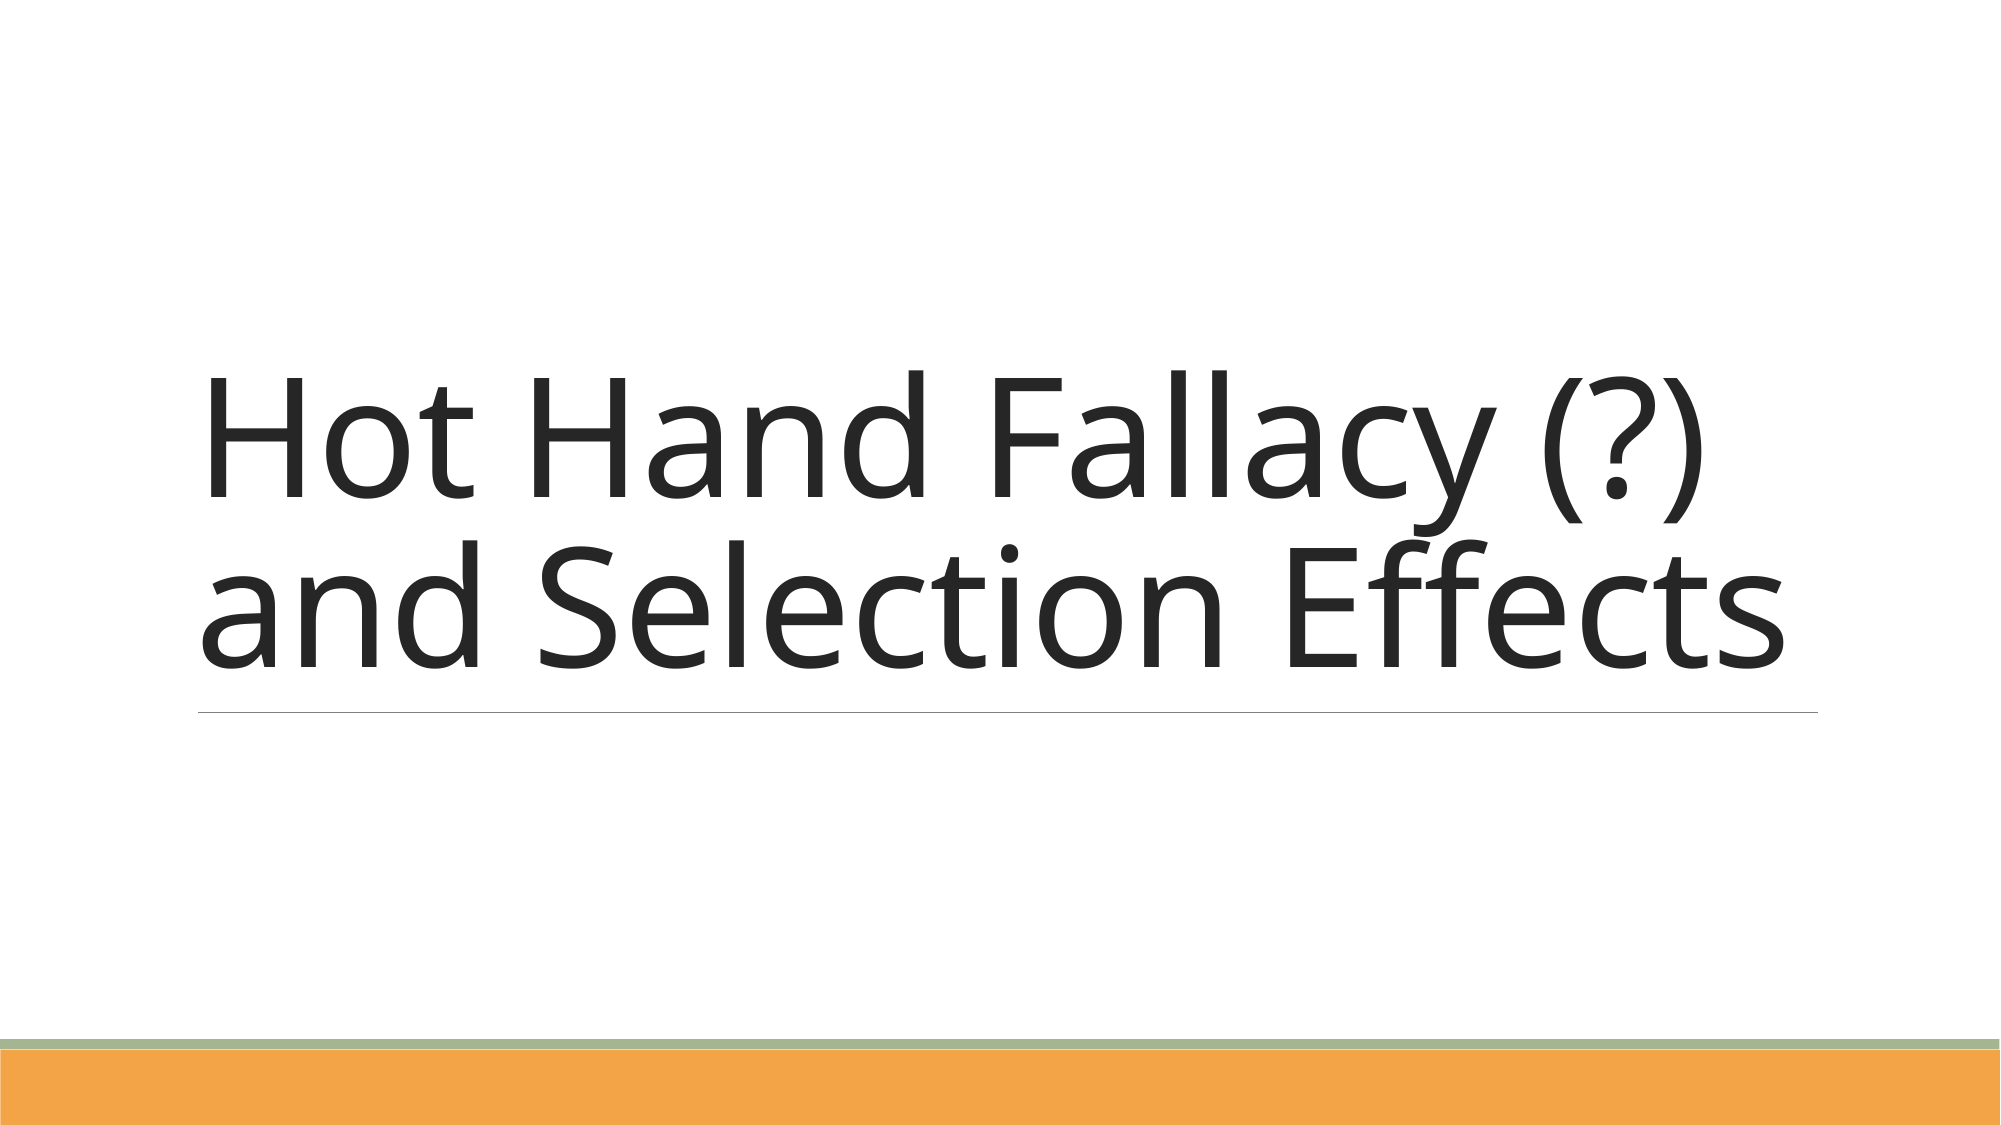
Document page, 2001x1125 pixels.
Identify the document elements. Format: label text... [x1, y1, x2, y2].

title Hot Hand Fallacy (?) and Selection Effects [180, 124, 1830, 710]
